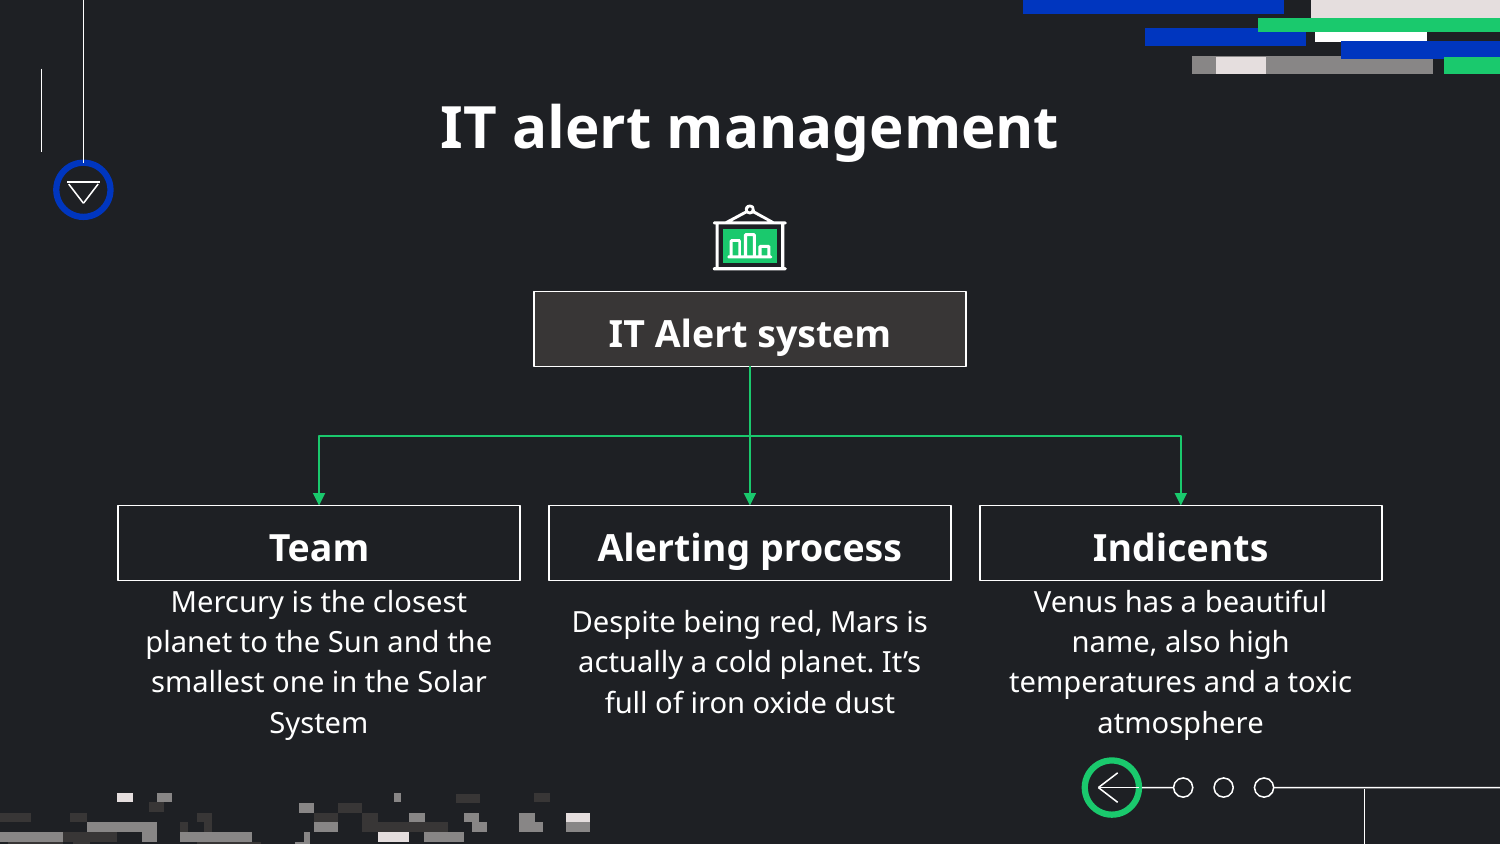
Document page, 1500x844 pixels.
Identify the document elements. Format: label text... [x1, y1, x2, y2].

text_box IT Alert system [609, 291, 890, 367]
text_box Mercury is the closest planet to the Sun and the smallest one in the Solar System [118, 581, 521, 737]
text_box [895, 220, 1036, 652]
text_box Despite being red, Mars is actually a cold planet. It’s full of iron oxide dust [548, 581, 951, 737]
text_box Alerting process [609, 505, 890, 581]
text_box Indicents [1040, 505, 1382, 581]
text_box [464, 220, 605, 652]
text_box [712, 204, 788, 271]
text_box Team [118, 505, 459, 581]
title IT alert management [118, 72, 1382, 167]
text_box Venus has a beautiful name, also high temperatures and a toxic atmosphere [979, 581, 1382, 737]
